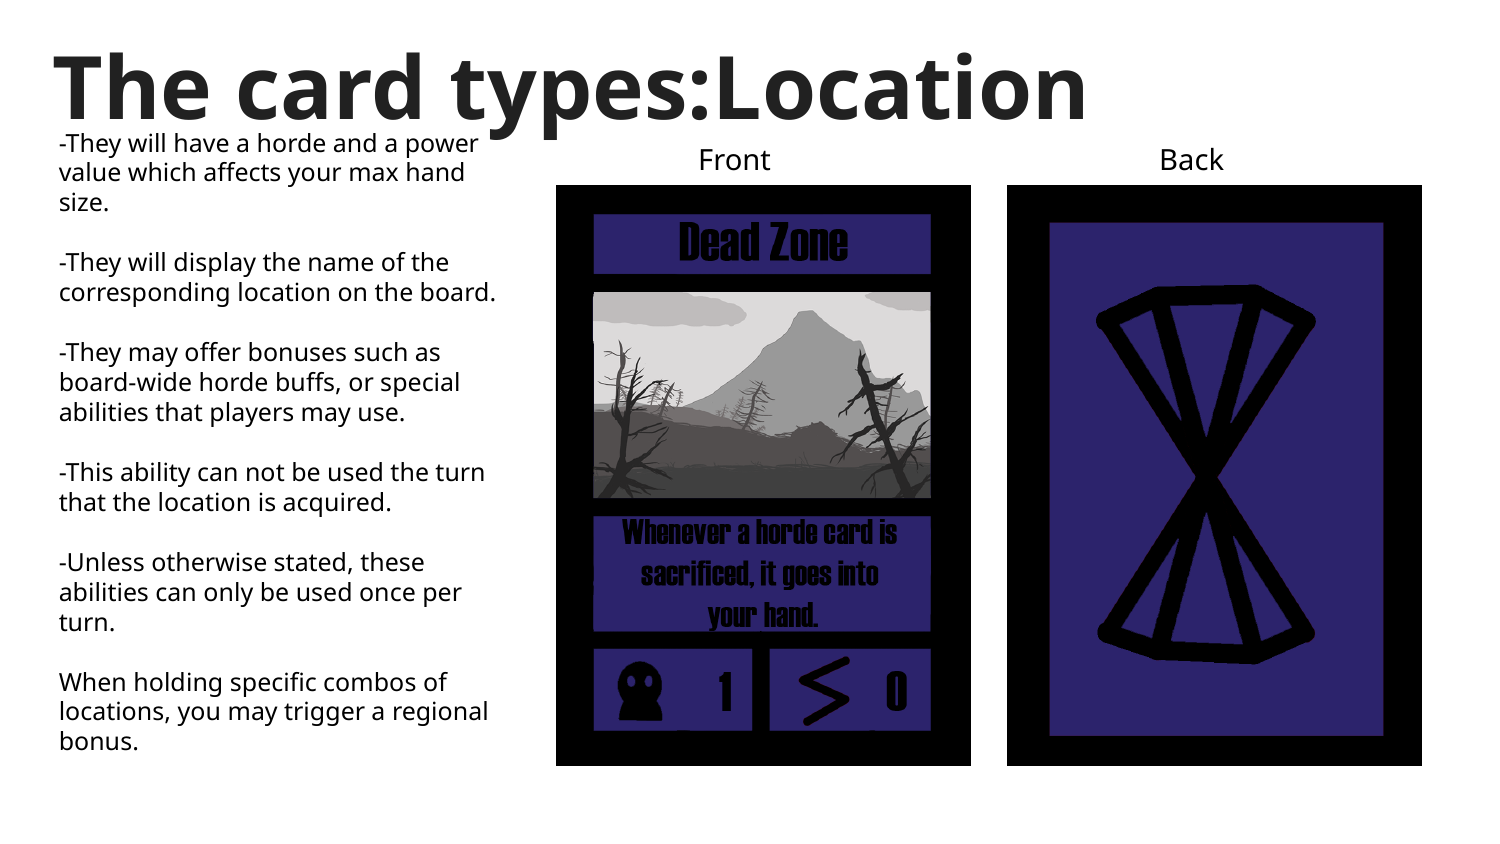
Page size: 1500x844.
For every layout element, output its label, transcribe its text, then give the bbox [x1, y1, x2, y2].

text_box Back [1144, 126, 1487, 215]
title The card types:Location [37, 16, 1436, 149]
text_box Front [683, 126, 1144, 215]
text_box -They will have a horde and a power value which affects your max hand size. -They will display the name of the corresponding location on the board. -They may offer bonuses such as board-wide horde buffs, or special abilities that players may use. -This ability can not be used the turn that the location is acquired. -Unless otherwise stated, these abilities can only be used once per turn. When holding specific combos of locations, you may trigger a regional bonus. [43, 112, 535, 805]
picture [1007, 185, 1422, 766]
picture [556, 185, 971, 766]
